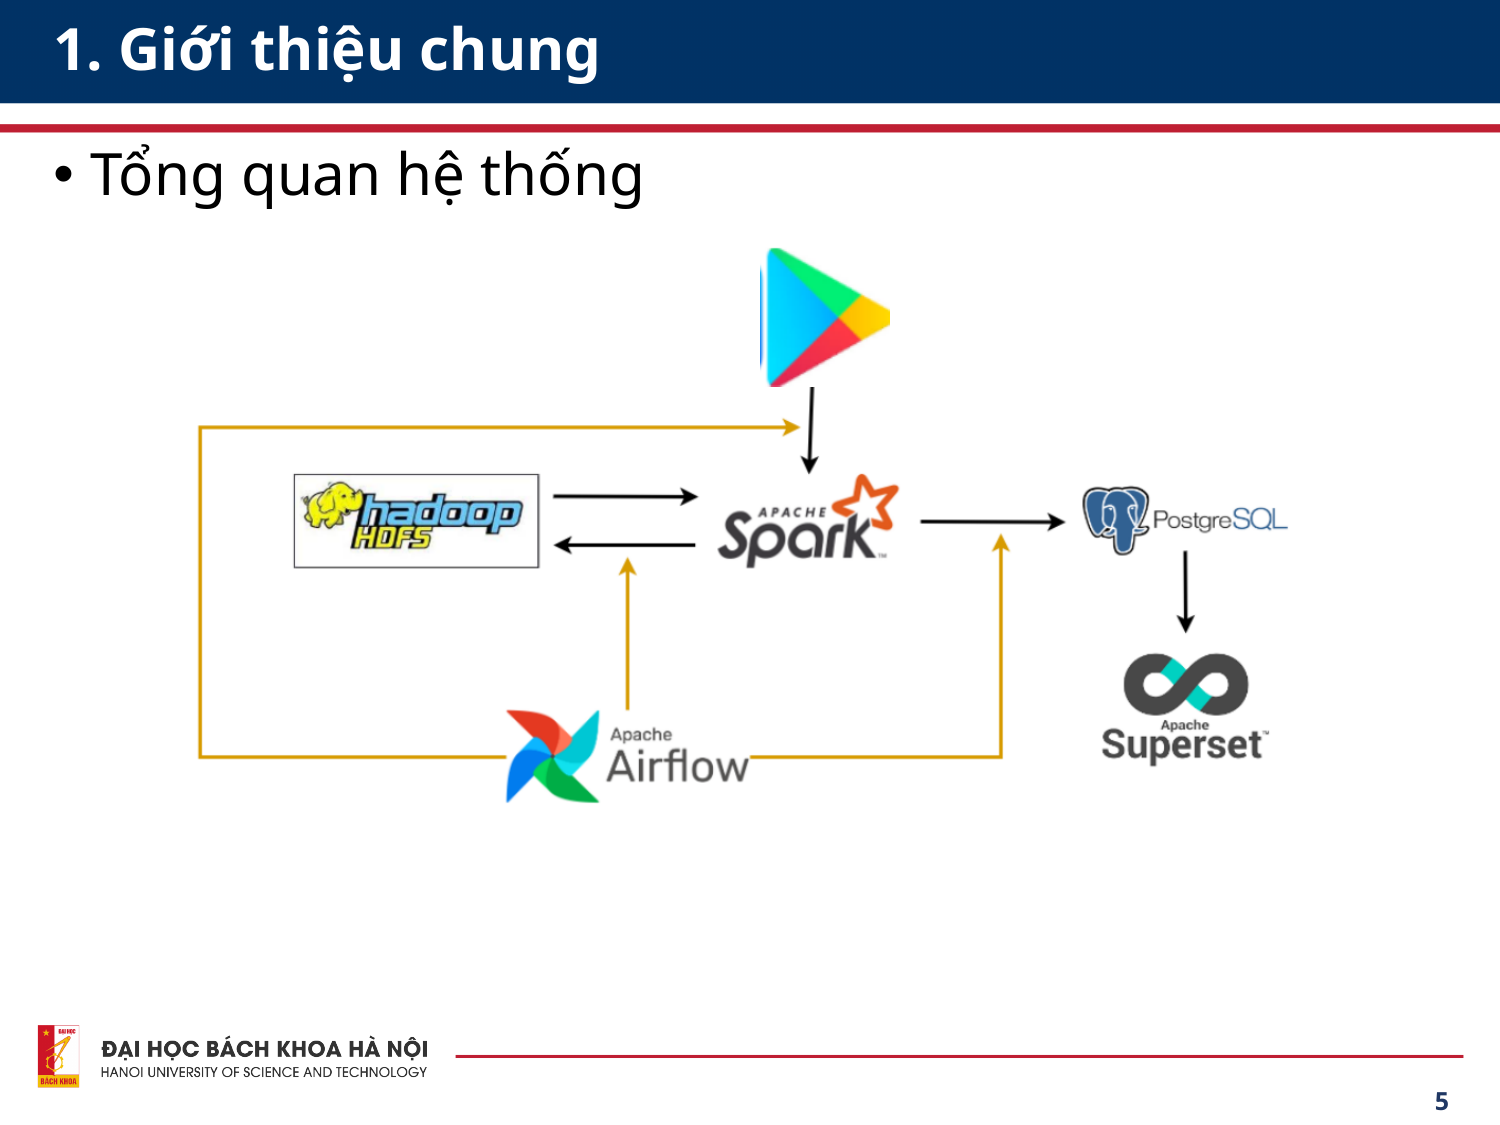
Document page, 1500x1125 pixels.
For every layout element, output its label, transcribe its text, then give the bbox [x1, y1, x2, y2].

slide_number 5 [1126, 1078, 1464, 1125]
list Tổng quan hệ thống [38, 138, 1462, 1008]
picture [0, 0, 1500, 1125]
title 1. Giới thiệu chung [38, 12, 1462, 87]
